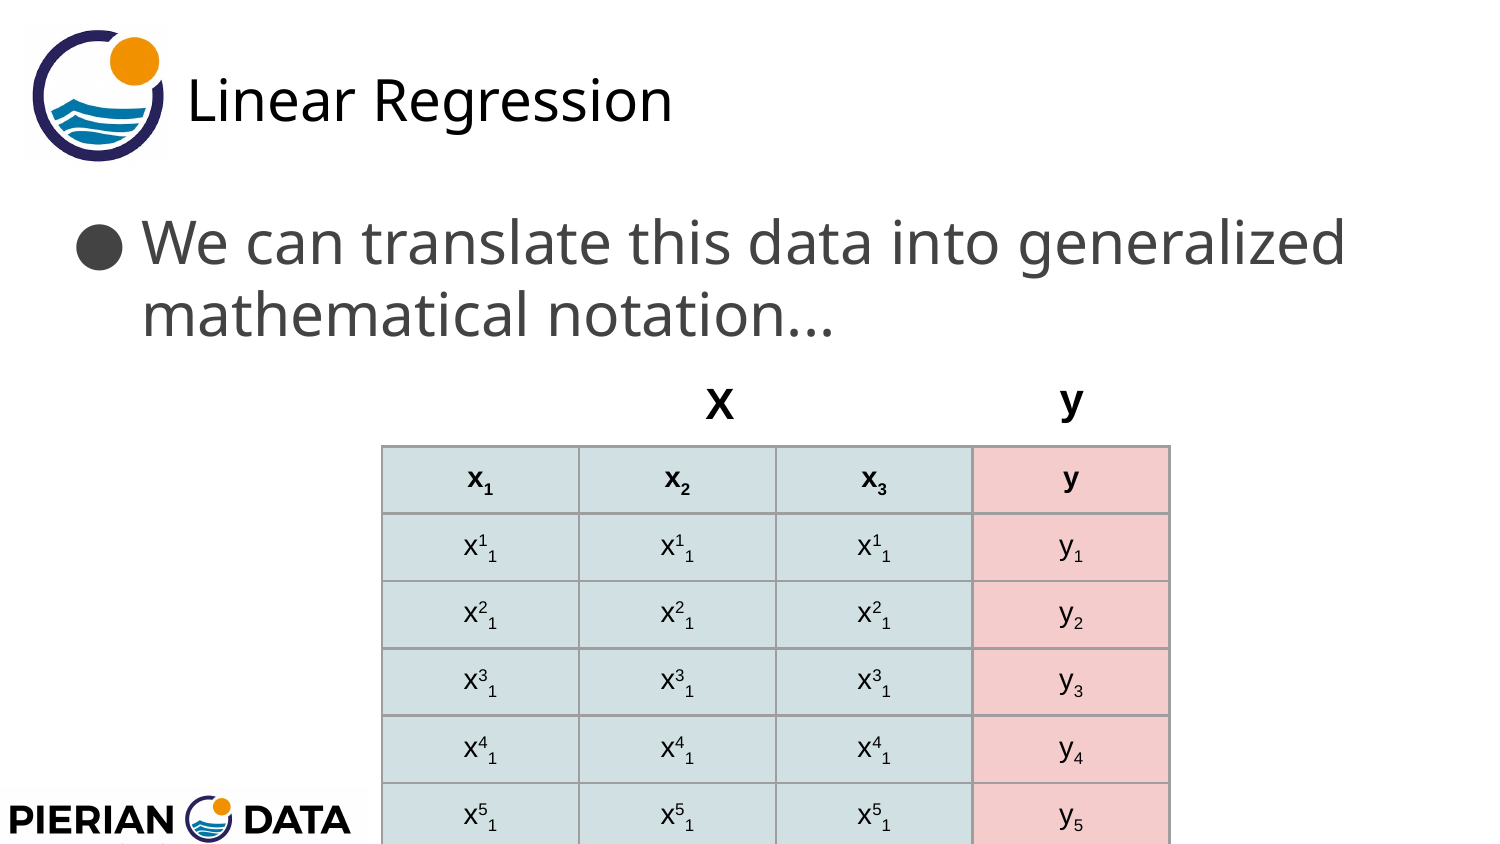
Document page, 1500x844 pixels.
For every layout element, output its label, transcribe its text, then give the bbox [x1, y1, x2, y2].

table_cell x51 [383, 784, 578, 844]
table_cell x51 [580, 784, 775, 844]
table_cell x41 [383, 717, 578, 782]
table_cell x11 [383, 515, 578, 580]
table_cell x11 [580, 515, 775, 580]
table_cell y4 [974, 717, 1168, 782]
list We can translate this data into generalized mathematical notation... [51, 189, 1476, 750]
table_cell x51 [777, 784, 971, 844]
table_cell x31 [383, 650, 578, 714]
table_cell x31 [777, 650, 971, 714]
table_cell x41 [777, 717, 971, 782]
table_cell y2 [974, 582, 1168, 647]
table_cell x11 [777, 515, 971, 580]
text_box y [999, 356, 1144, 431]
table_header x3 [777, 448, 971, 512]
table_header x2 [580, 448, 775, 512]
table_cell x31 [580, 650, 775, 714]
picture [24, 24, 172, 167]
table_header x1 [383, 448, 578, 512]
picture [0, 787, 368, 844]
table_cell x41 [580, 717, 775, 782]
table_cell y1 [974, 515, 1168, 580]
table_cell y5 [974, 784, 1168, 844]
table_cell x21 [580, 582, 775, 647]
title Linear Regression [176, 48, 1449, 143]
table_cell y3 [974, 650, 1168, 714]
table_cell x21 [777, 582, 971, 647]
text_box X [648, 360, 792, 435]
table_header y [974, 448, 1168, 512]
table_cell x21 [383, 582, 578, 647]
